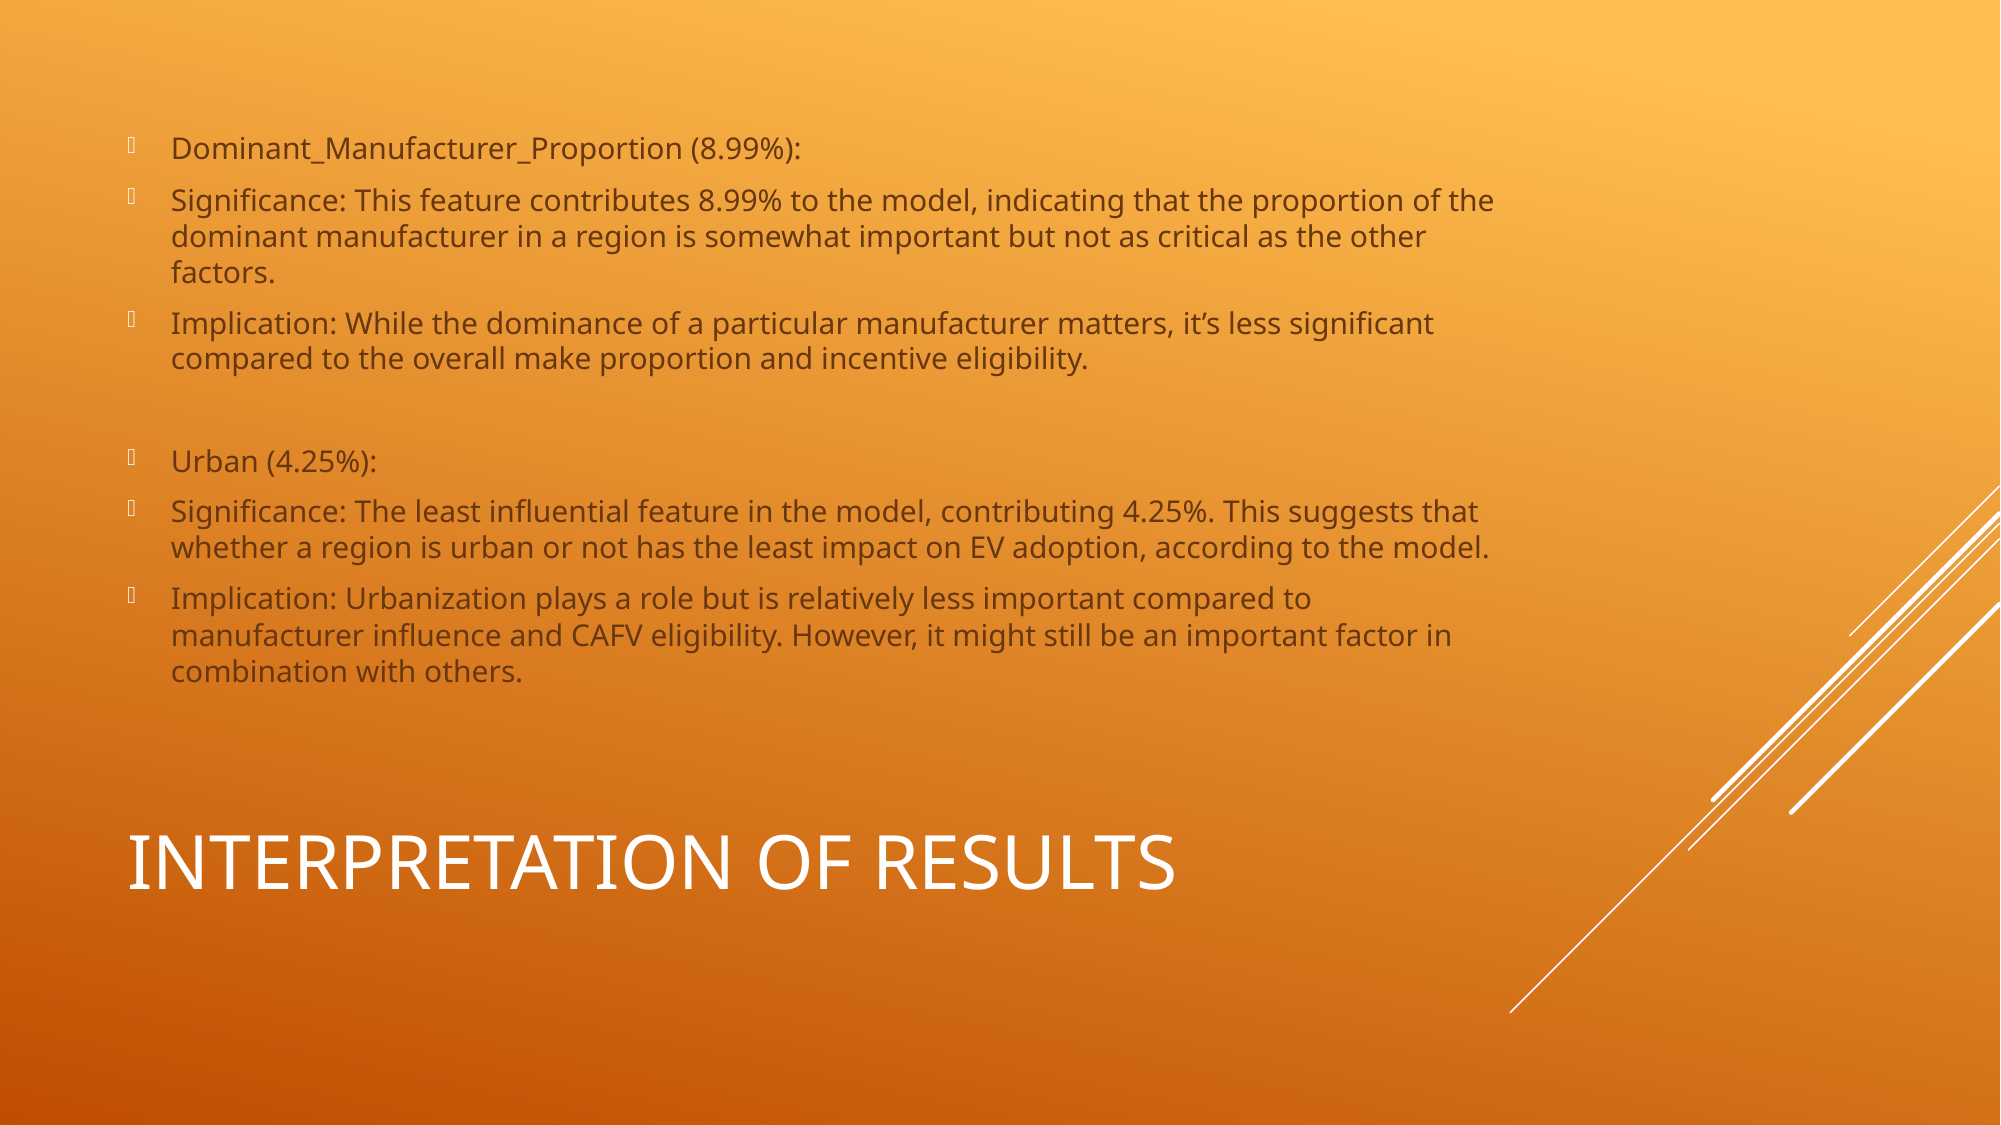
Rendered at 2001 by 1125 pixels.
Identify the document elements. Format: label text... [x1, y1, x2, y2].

list Dominant_Manufacturer_Proportion (8.99%): Significance: This feature contributes 8.99% to the model, indicating that the proportion of the dominant manufacturer in a region is somewhat important but not as critical as the other factors. Implication: While the dominance of a particular manufacturer matters, it’s less significant compared to the overall make proportion and incentive eligibility. Urban (4.25%): Significance: The least influential feature in the model, contributing 4.25%. This suggests that whether a region is urban or not has the least impact on EV adoption, according to the model. Implication: Urbanization plays a role but is relatively less important compared to manufacturer influence and CAFV eligibility. However, it might still be an important factor in combination with others. [112, 112, 1513, 706]
title Interpretation of results [112, 736, 1513, 984]
